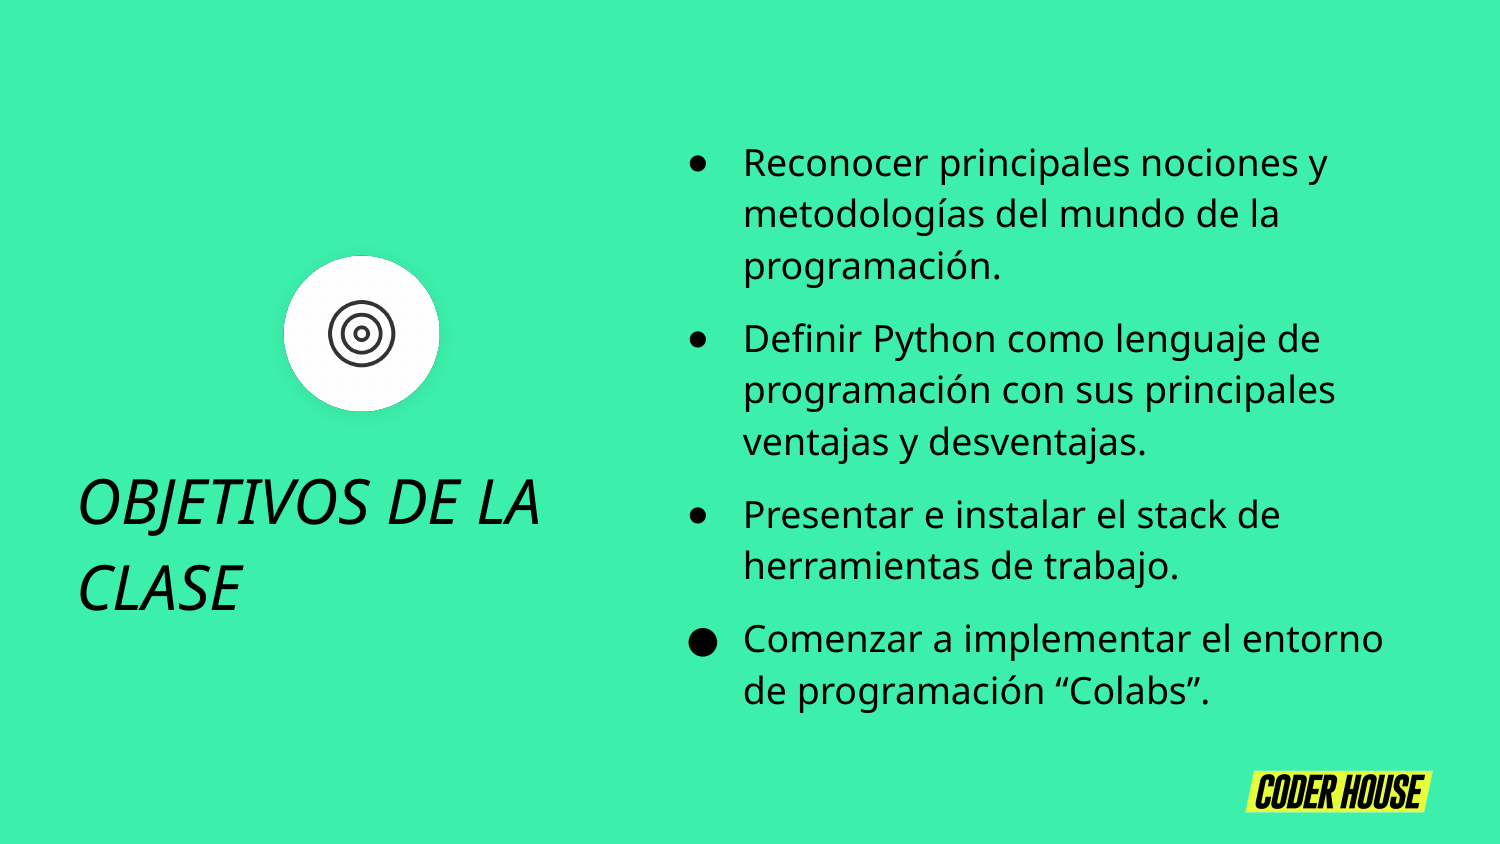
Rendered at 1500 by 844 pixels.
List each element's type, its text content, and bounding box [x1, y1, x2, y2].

text_box OBJETIVOS DE LA CLASE [61, 435, 658, 598]
text_box Reconocer principales nociones y metodologías del mundo de la programación. Definir Python como lenguaje de programación con sus principales ventajas y desventajas. Presentar e instalar el stack de herramientas de trabajo. Comenzar a implementar el entorno de programación “Colabs”. [652, 186, 1412, 658]
picture [264, 235, 460, 431]
picture [1241, 764, 1437, 819]
